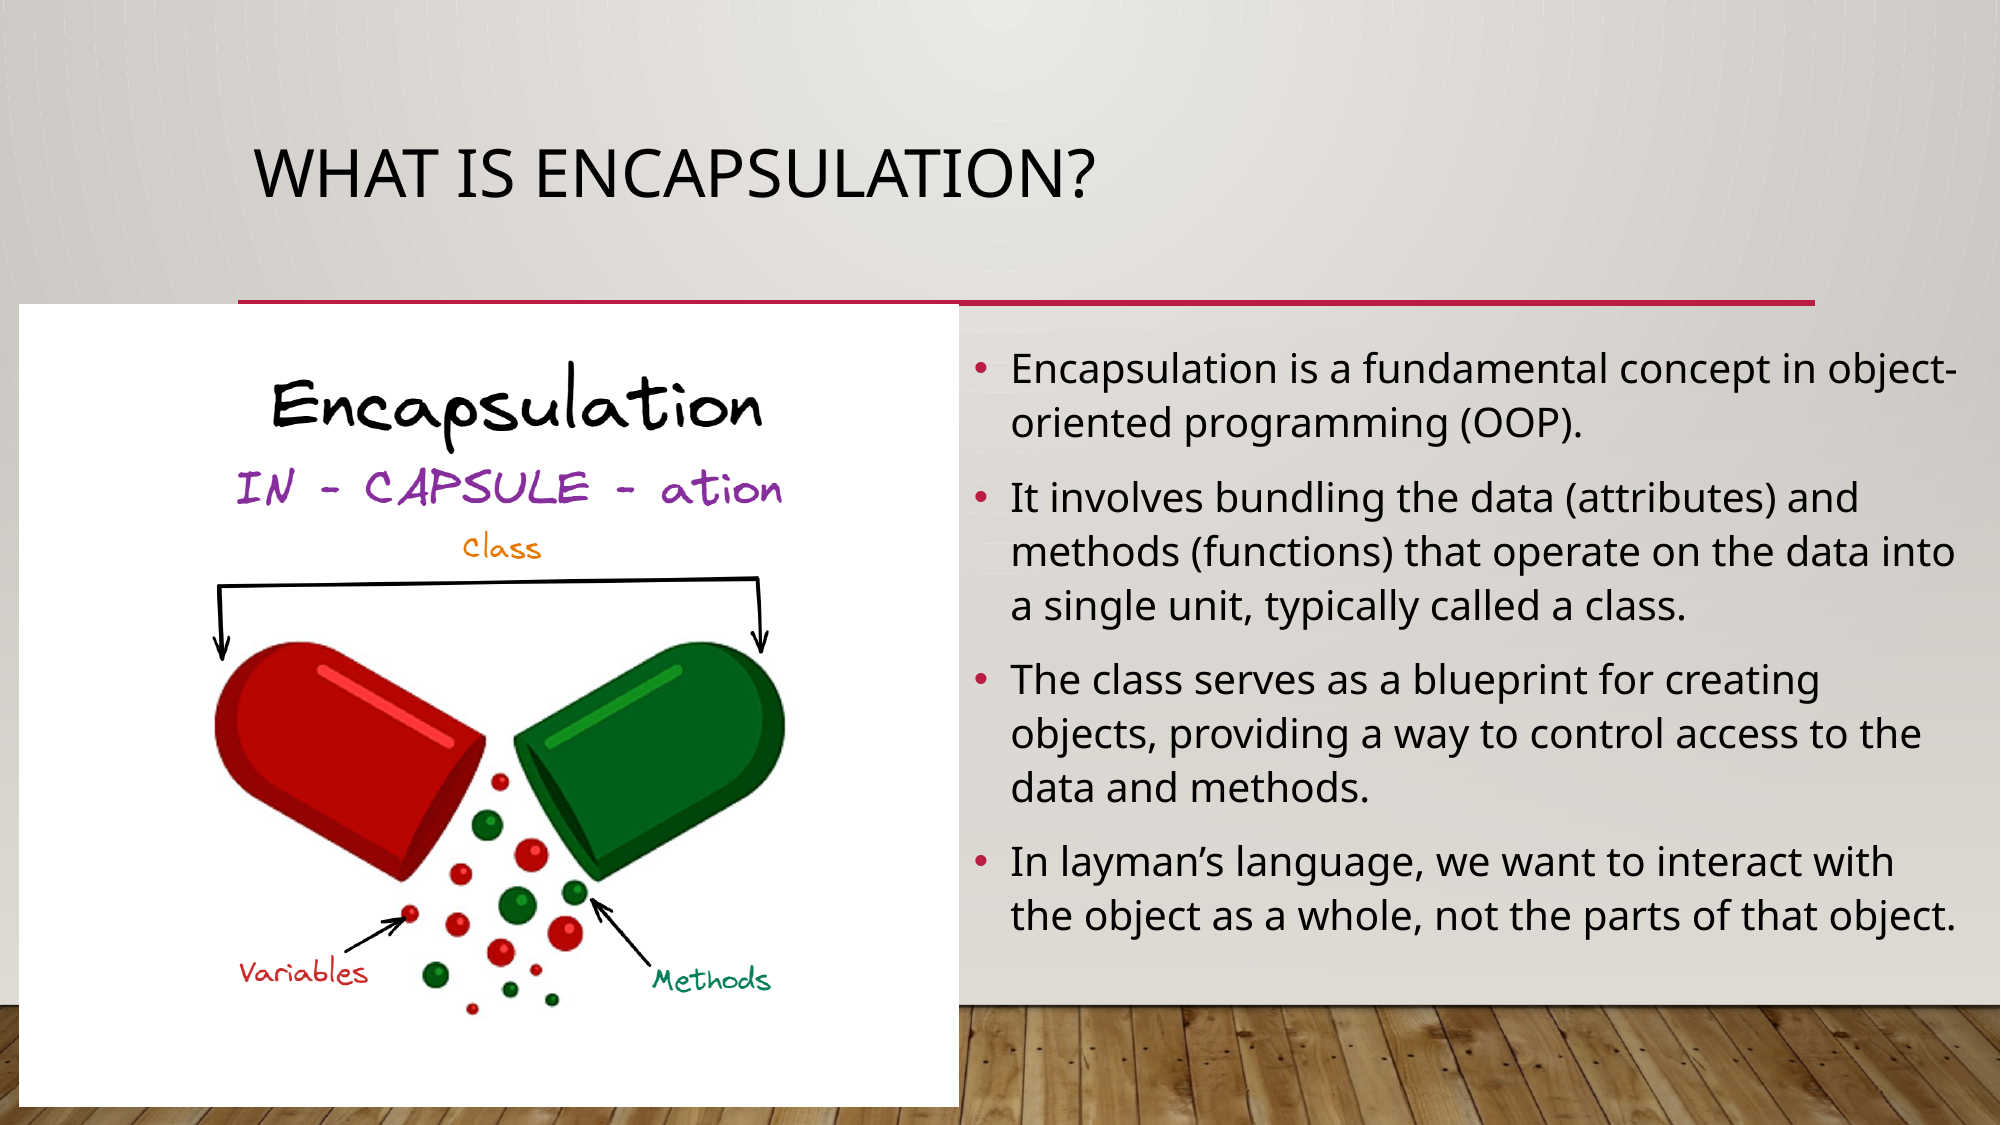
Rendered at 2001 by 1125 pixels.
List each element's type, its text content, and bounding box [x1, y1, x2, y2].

list Encapsulation is a fundamental concept in object-oriented programming (OOP). It involves bundling the data (attributes) and methods (functions) that operate on the data into a single unit, typically called a class. The class serves as a blueprint for creating objects, providing a way to control access to the data and methods. In layman’s language, we want to interact with the object as a whole, not the parts of that object. [959, 330, 1981, 993]
title What is Encapsulation? [238, 131, 1814, 305]
picture [0, 303, 2000, 1125]
